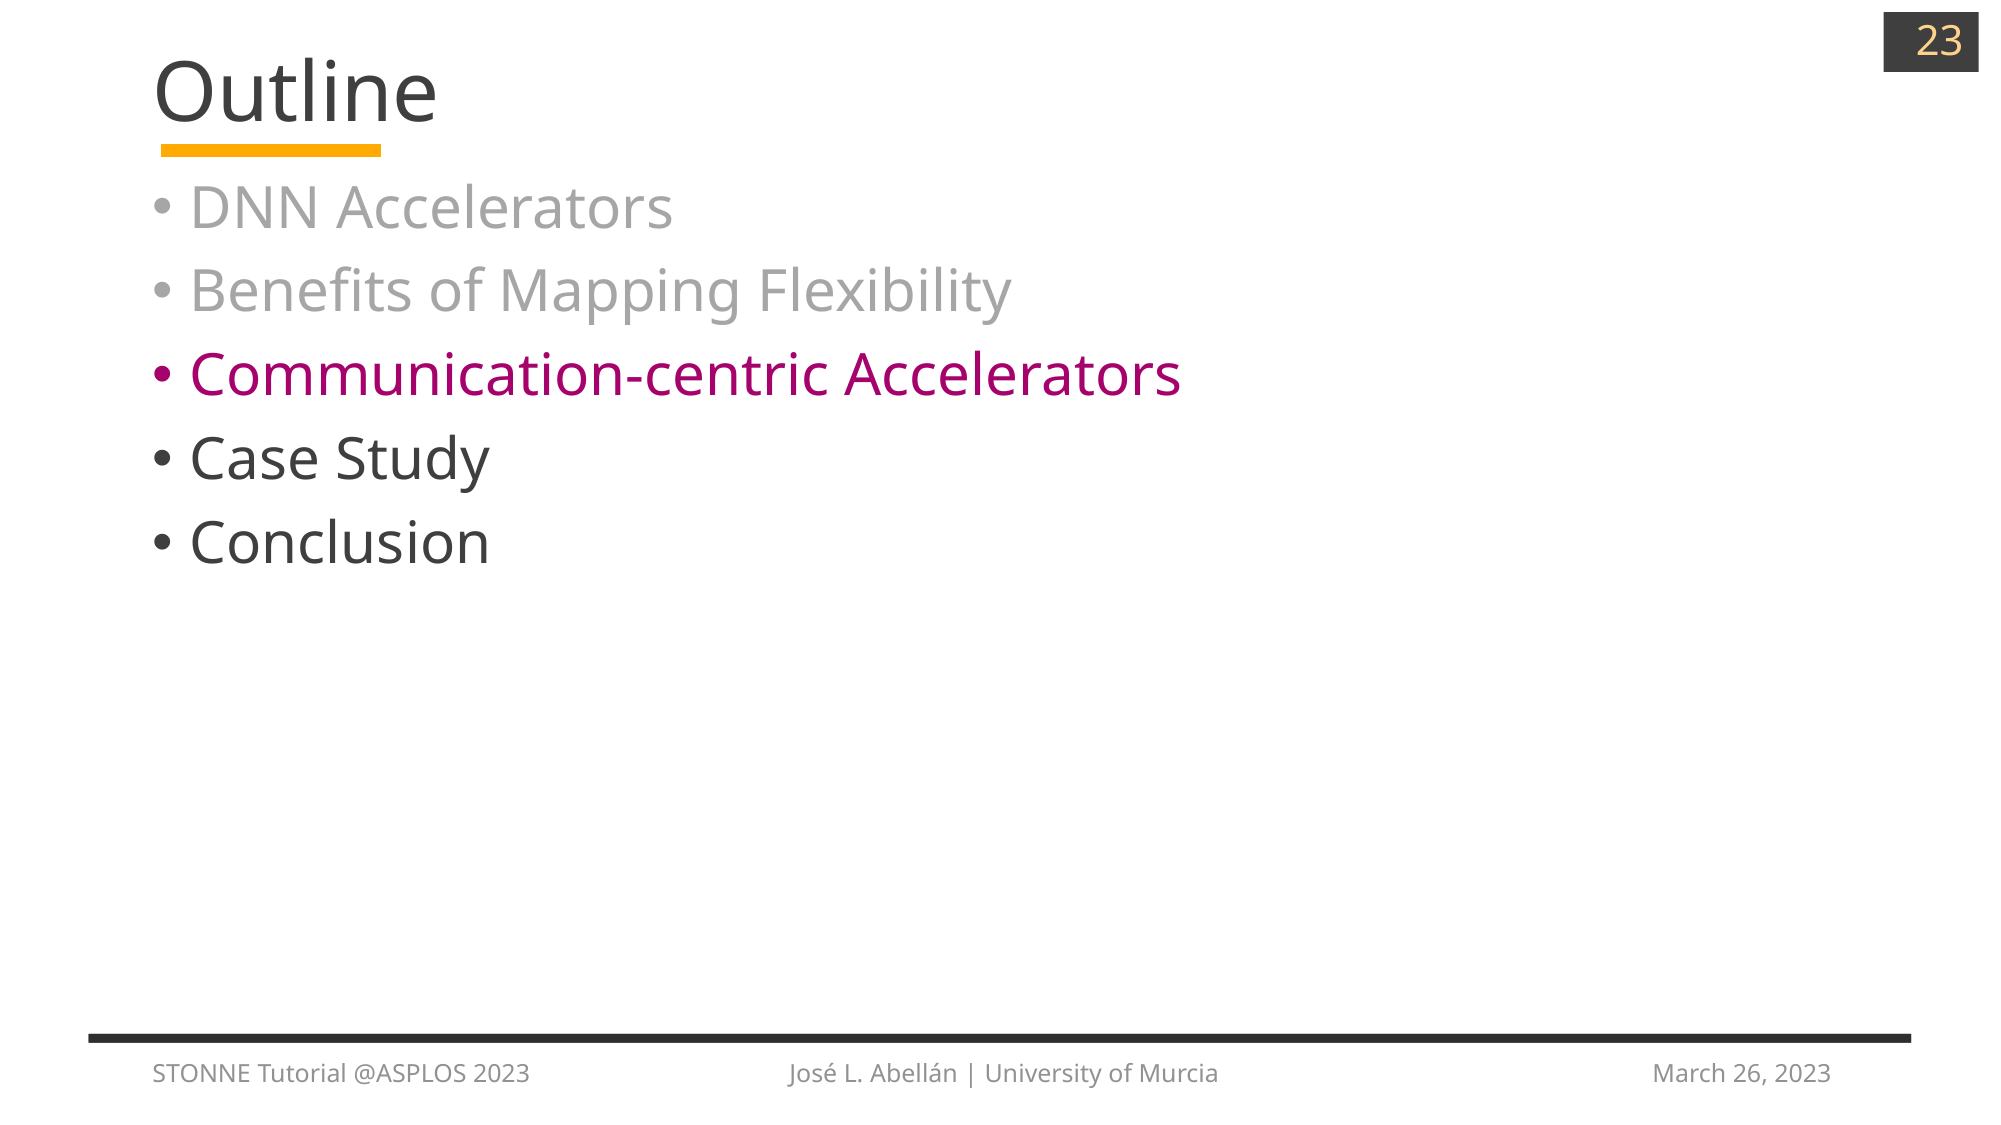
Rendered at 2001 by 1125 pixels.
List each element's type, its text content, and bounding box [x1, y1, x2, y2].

footer STONNE Tutorial @ASPLOS 2023 José L. Abellán | University of Murcia [137, 1042, 1364, 1103]
list DNN Accelerators Benefits of Mapping Flexibility Communication-centric Accelerators Case Study Conclusion [137, 170, 1863, 1014]
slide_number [1637, 1042, 1979, 1103]
slide_number 23 [1883, 12, 1979, 72]
title Outline [137, 42, 1863, 151]
